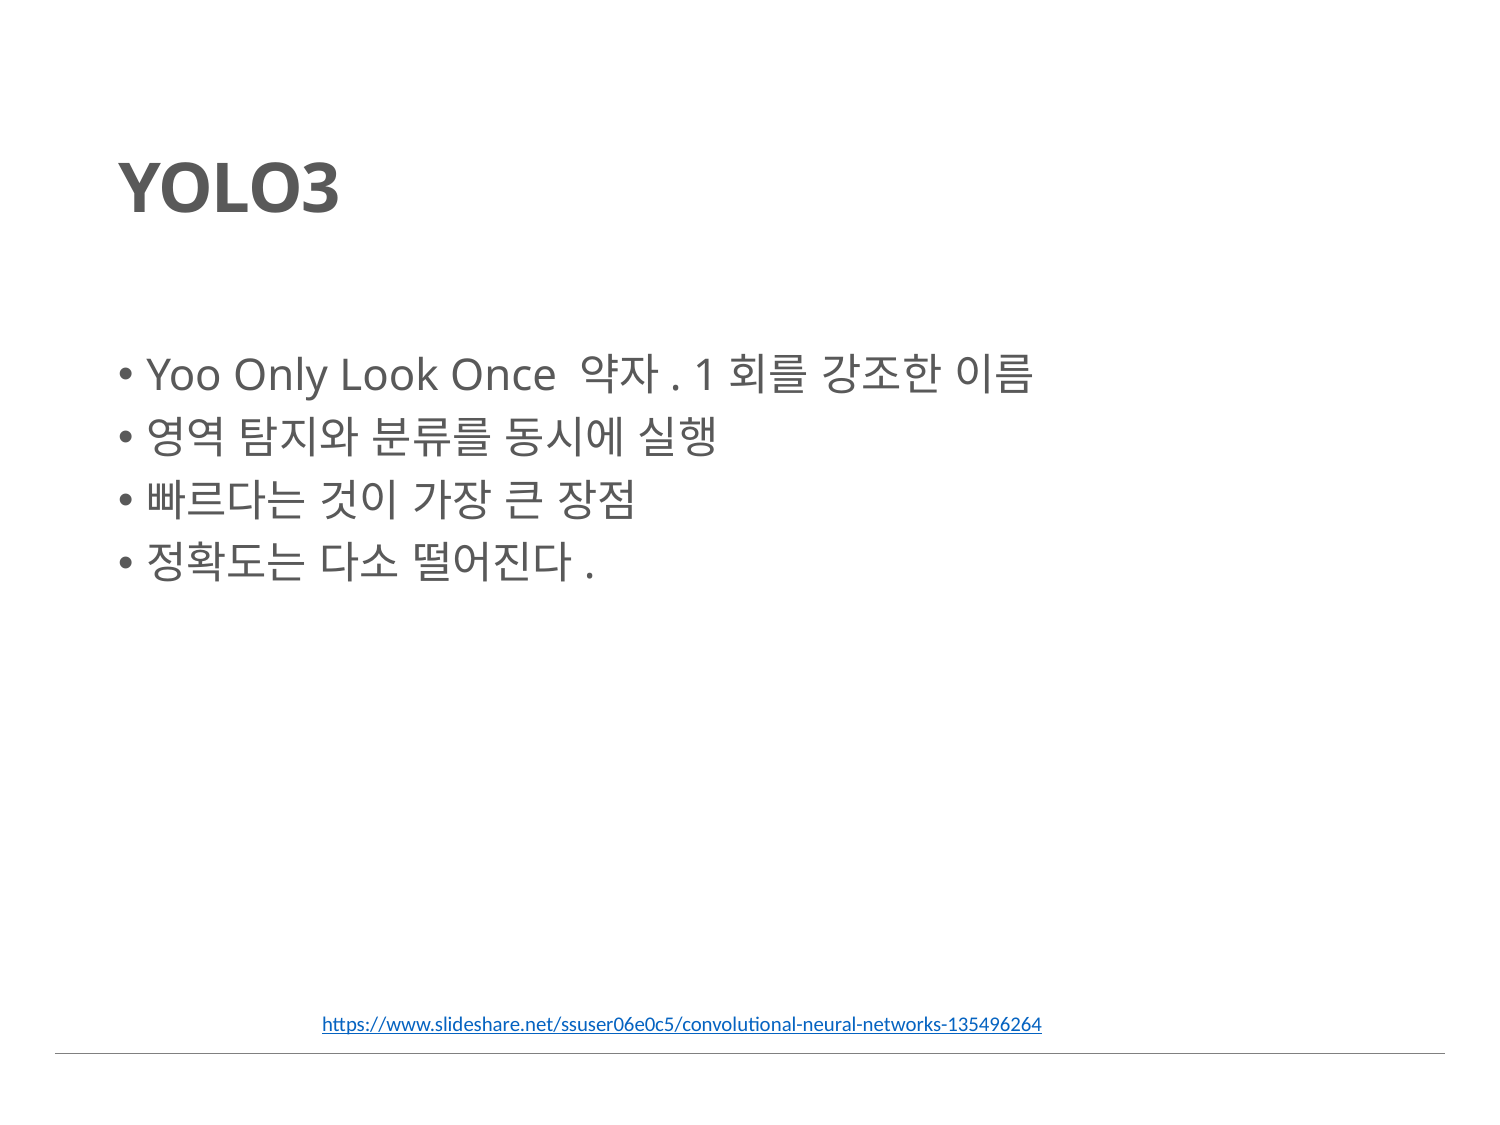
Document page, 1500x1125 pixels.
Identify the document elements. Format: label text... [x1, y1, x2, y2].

text_box https://www.slideshare.net/ssuser06e0c5/convolutional-neural-networks-135496264 [307, 1003, 1058, 1044]
list Yoo Only Look Once 약자. 1회를 강조한 이름 영역 탐지와 분류를 동시에 실행 빠르다는 것이 가장 큰 장점 정확도는 다소 떨어진다. [103, 345, 1397, 1059]
title YOLO3 [103, 137, 1397, 244]
